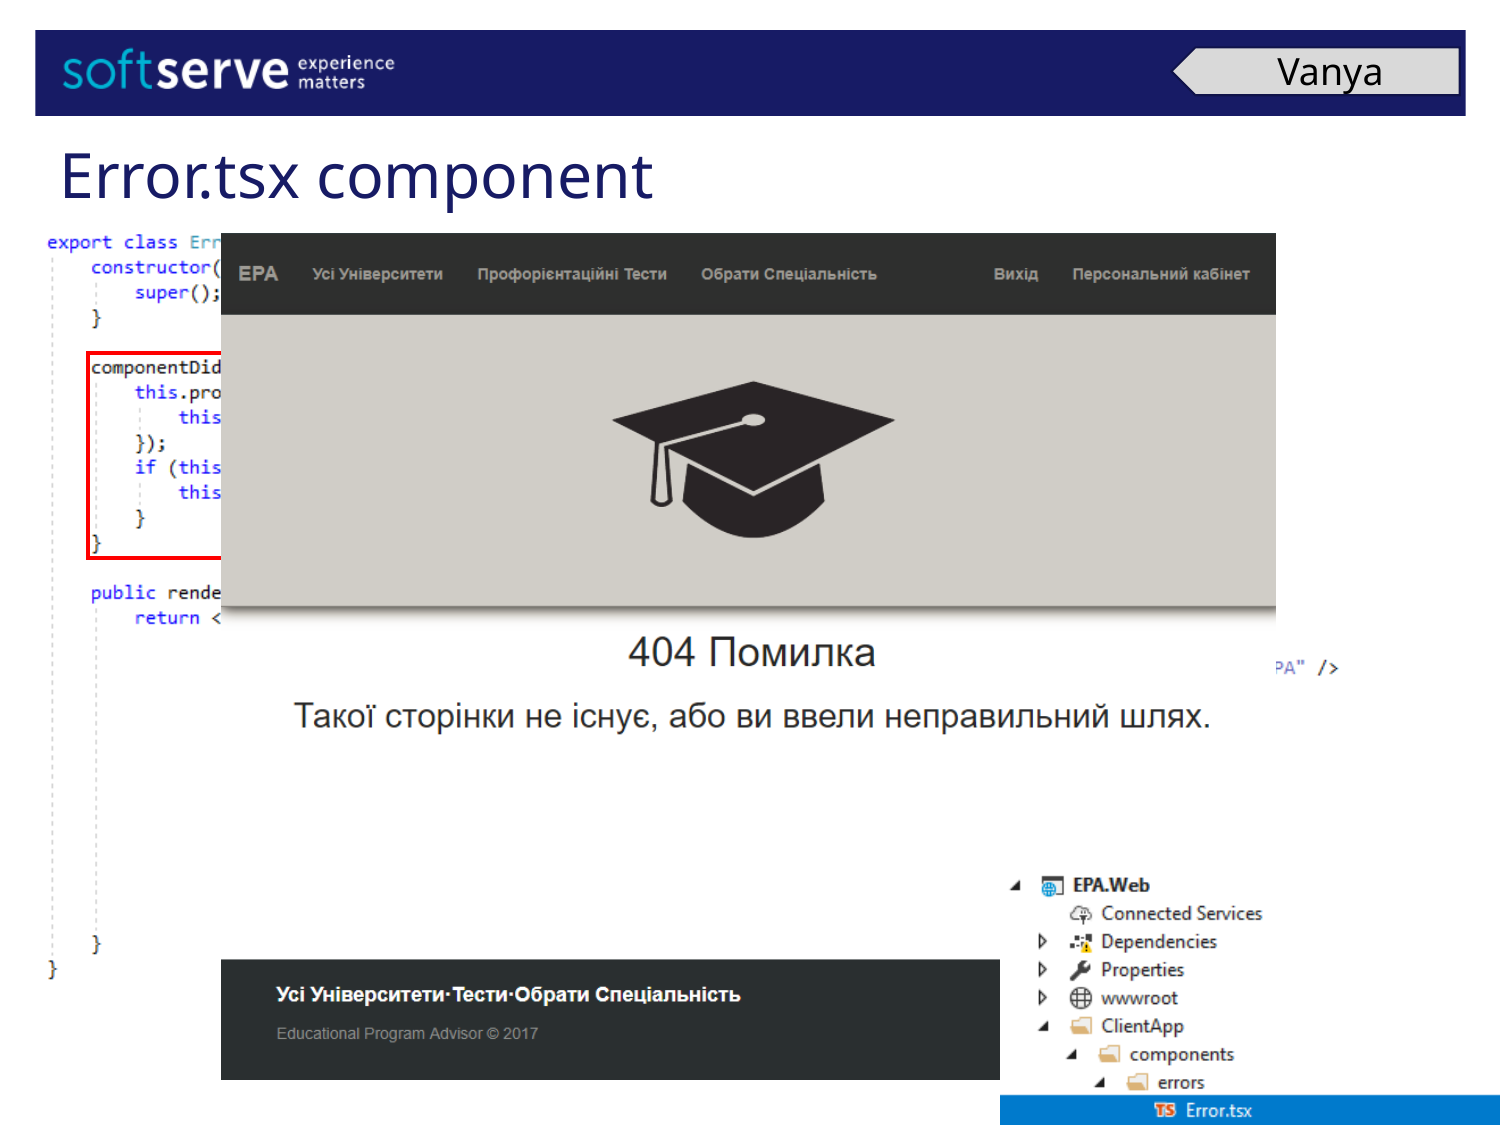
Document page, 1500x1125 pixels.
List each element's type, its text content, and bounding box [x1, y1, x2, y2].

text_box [1171, 40, 1460, 102]
picture [44, 233, 1500, 1125]
subtitle Error.tsx component [44, 137, 1453, 213]
